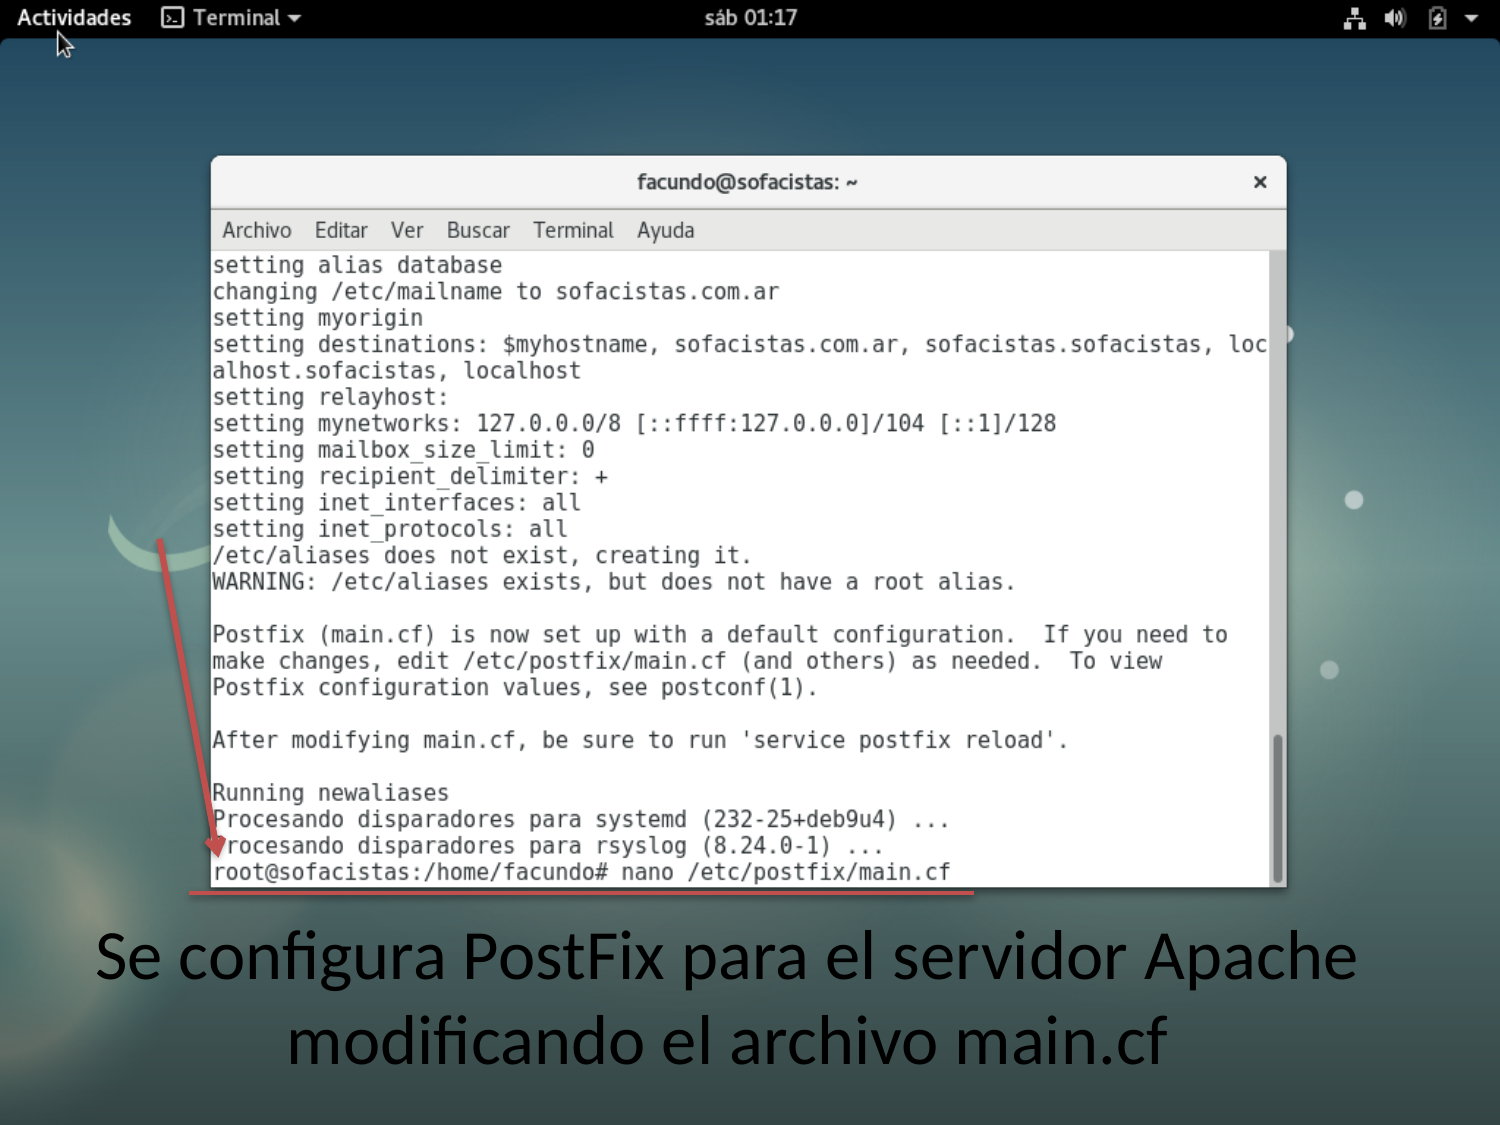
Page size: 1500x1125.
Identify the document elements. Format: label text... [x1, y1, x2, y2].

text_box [159, 538, 219, 859]
picture [0, 0, 1500, 1125]
title Se configura PostFix para el servidor Apache modificando el archivo main.cf [53, 899, 1404, 1088]
